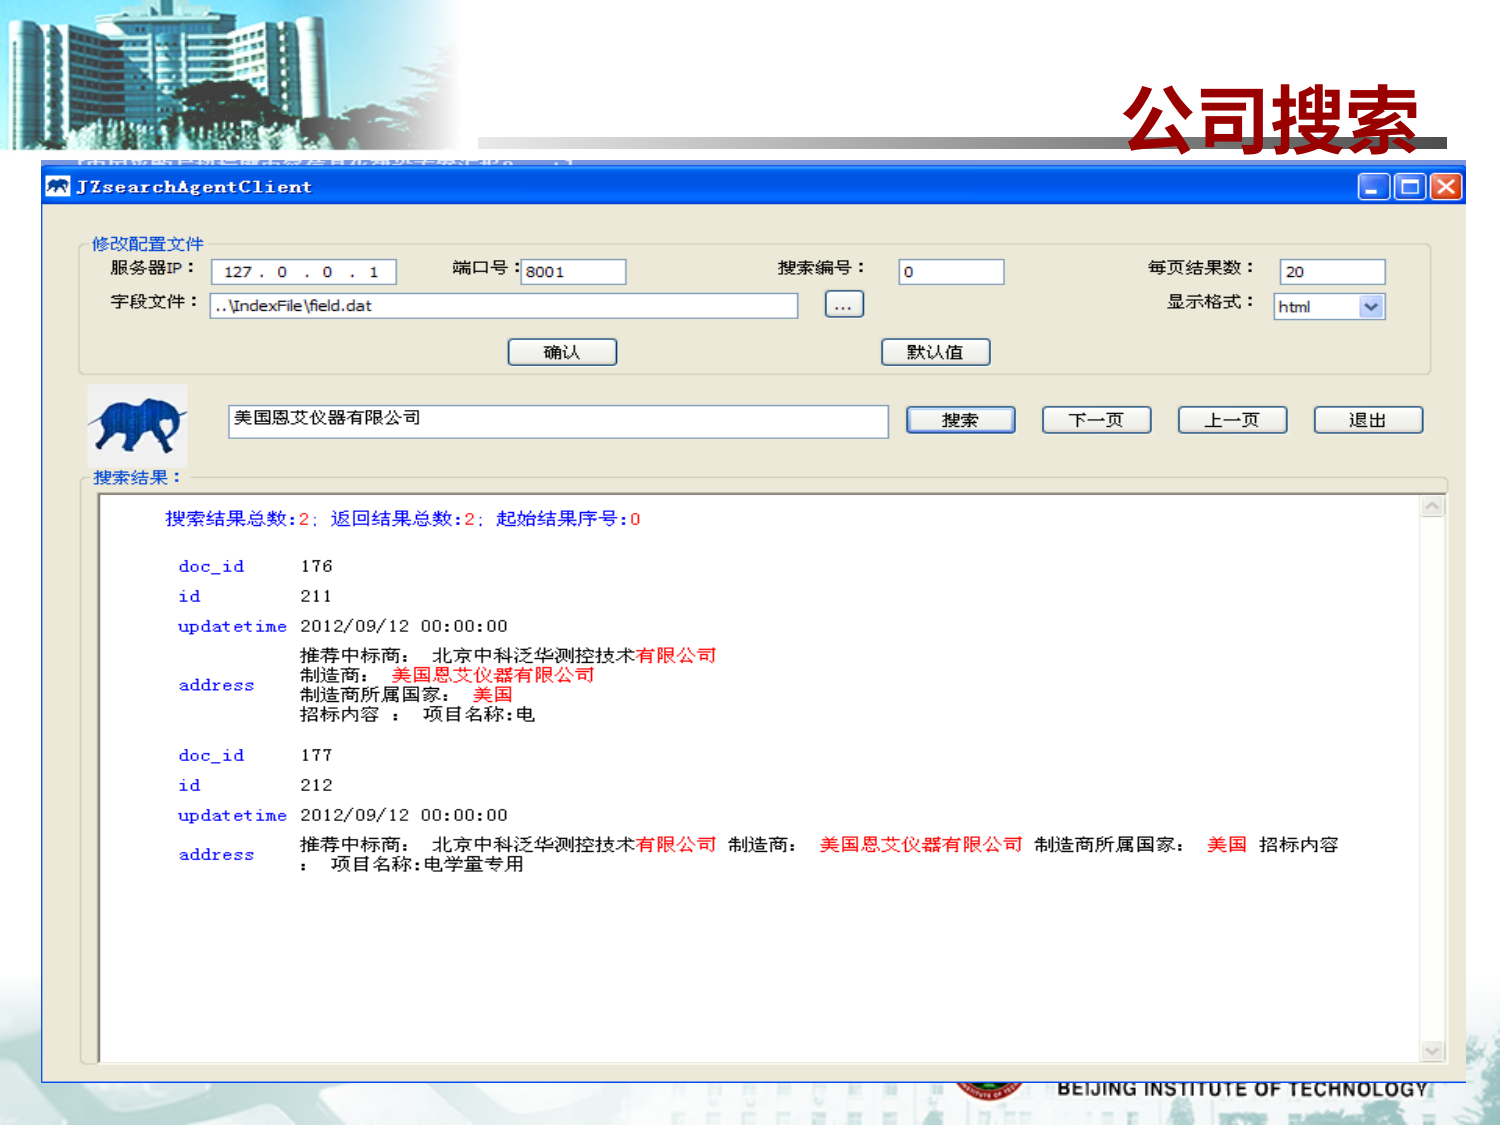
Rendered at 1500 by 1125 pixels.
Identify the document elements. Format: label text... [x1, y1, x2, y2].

picture [0, 0, 1500, 1125]
title 公司搜索 [111, 30, 1436, 159]
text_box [40, 160, 1467, 1083]
